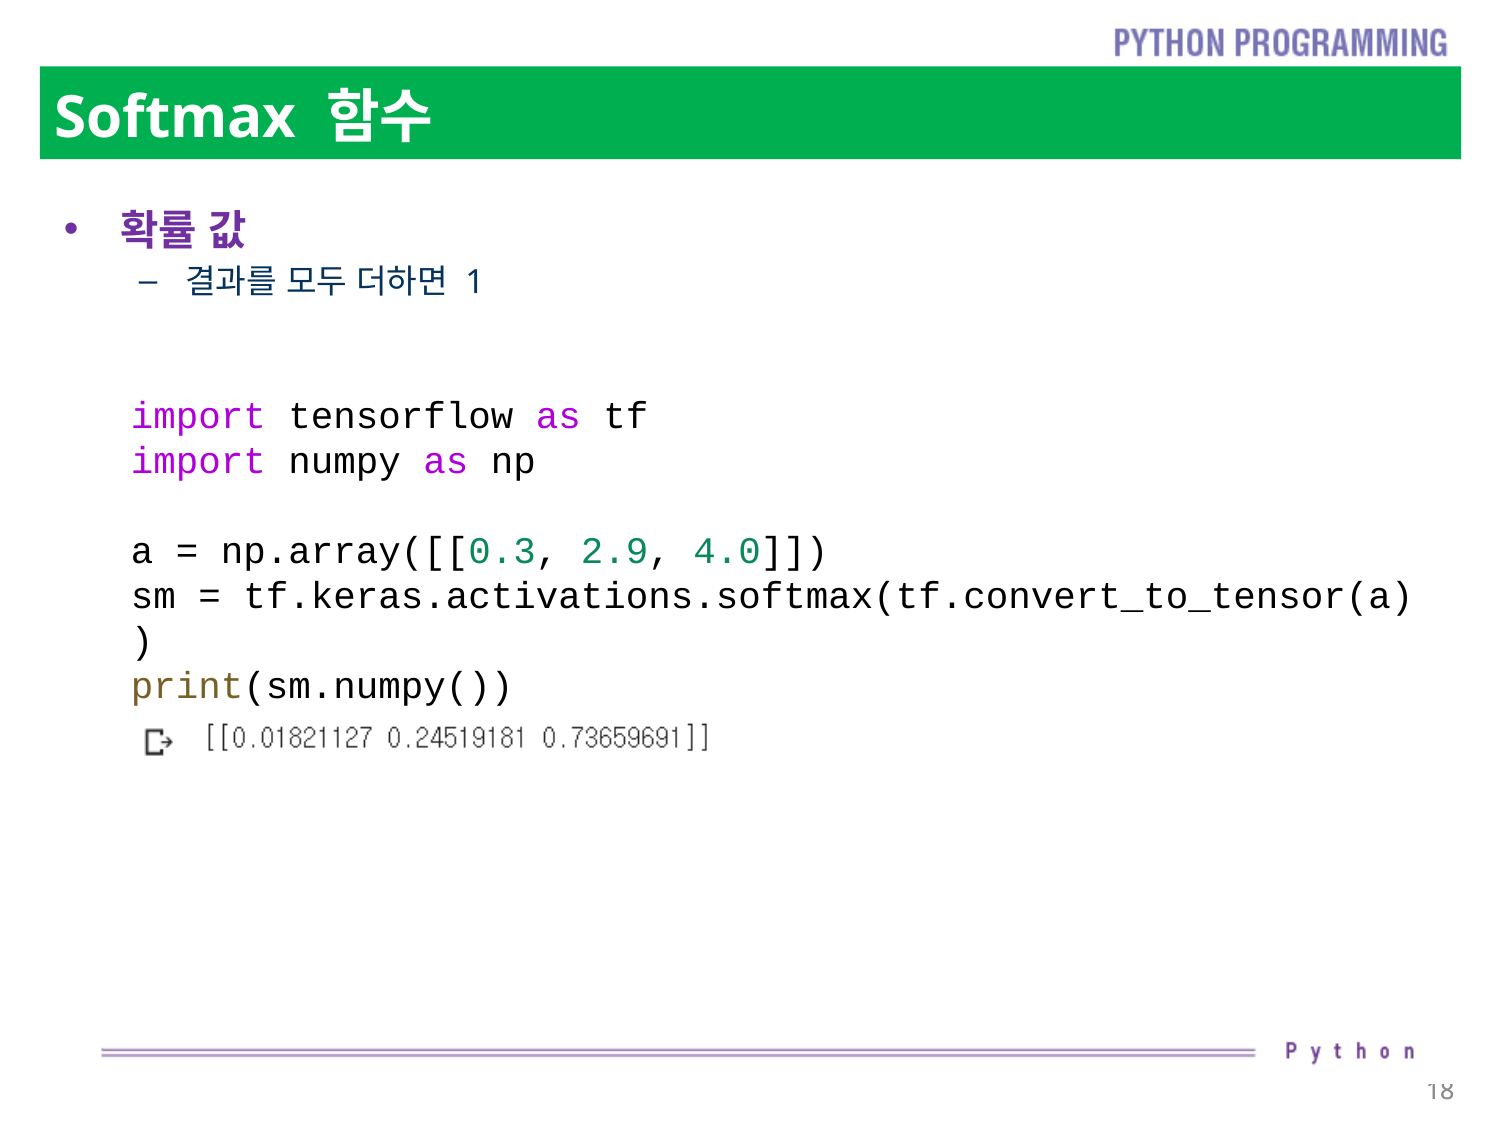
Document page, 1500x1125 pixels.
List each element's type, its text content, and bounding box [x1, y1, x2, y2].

list 확률 값 결과를 모두 더하면 1 [48, 195, 1461, 1041]
title Softmax 함수 [39, 76, 1444, 152]
picture [1106, 13, 1462, 66]
picture [129, 716, 732, 767]
picture [18, 1020, 1483, 1084]
text_box import tensorflow as tf import numpy as np a = np.array([[0.3, 2.9, 4.0]]) sm = tf.keras.activations.softmax(tf.convert_to_tensor(a)) print(sm.numpy()) [116, 383, 1431, 714]
slide_number 18 [1119, 1071, 1470, 1112]
